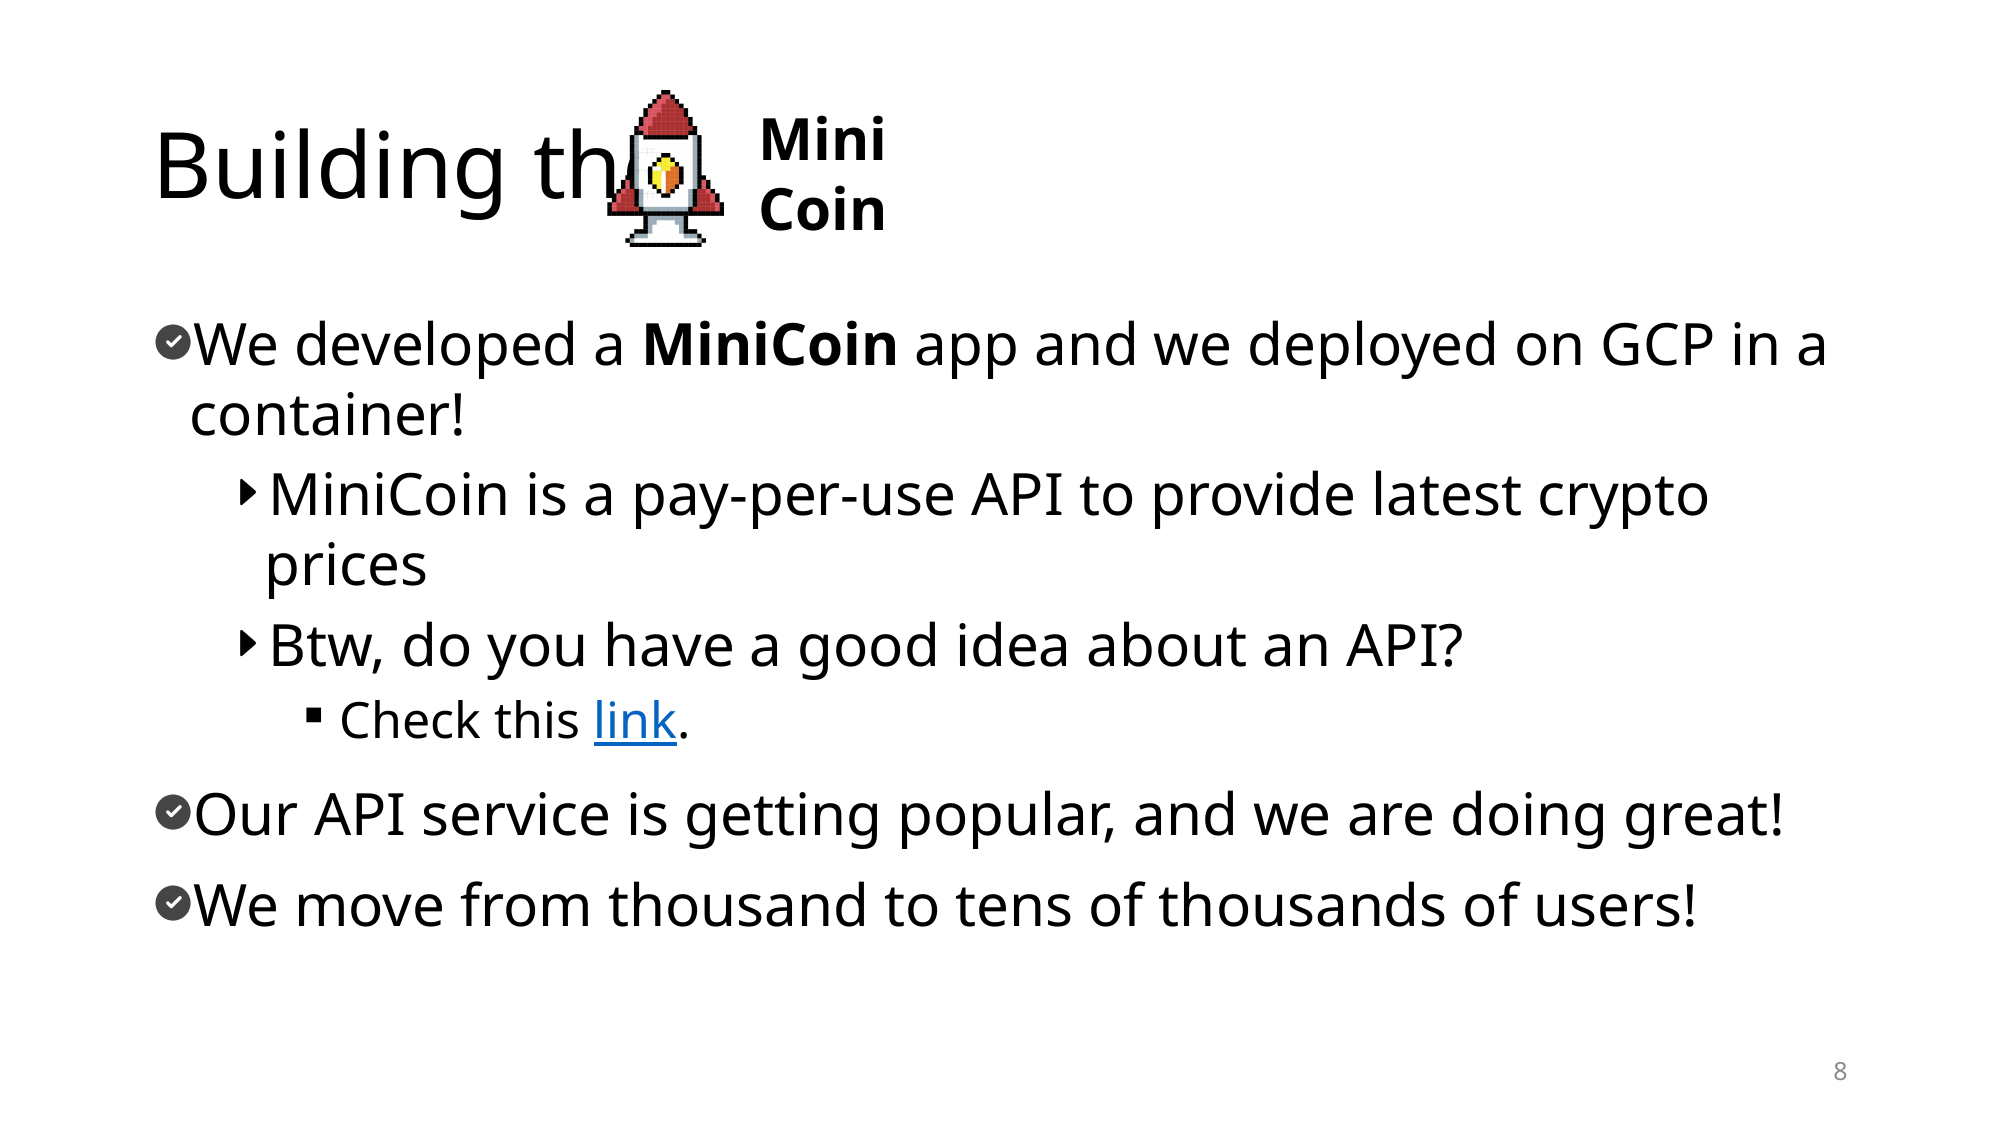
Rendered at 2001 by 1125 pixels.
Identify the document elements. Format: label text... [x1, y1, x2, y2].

picture [152, 882, 194, 924]
picture [227, 622, 269, 664]
picture [152, 321, 194, 363]
picture [227, 471, 269, 513]
slide_number 8 [1412, 1042, 1863, 1103]
list We developed a MiniCoin app and we deployed on GCP in a container! MiniCoin is a pay-per-use API to provide latest crypto prices Btw, do you have a good idea about an API? Check this link. Our API service is getting popular, and we are doing great! We move from thousand to tens of thousands of users! [137, 299, 1863, 1014]
title Building the [137, 59, 1863, 278]
picture [152, 791, 194, 833]
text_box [587, 90, 943, 252]
